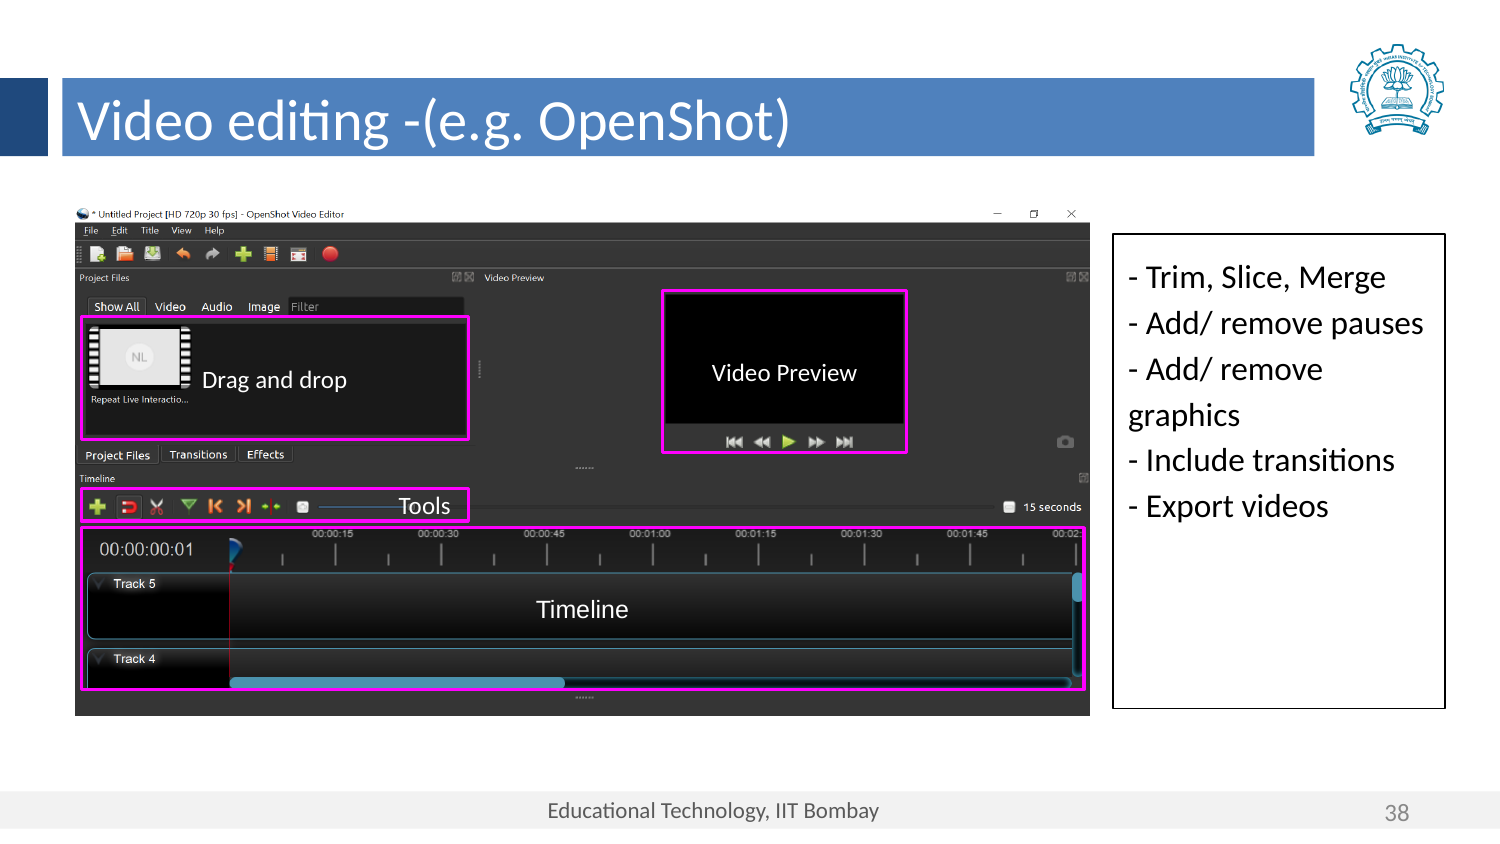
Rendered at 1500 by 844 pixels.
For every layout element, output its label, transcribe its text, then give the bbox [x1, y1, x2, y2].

text_box - Trim, Slice, Merge - Add/ remove pauses - Add/ remove graphics - Include transitions - Export videos [1113, 234, 1446, 709]
slide_number 38 [1332, 789, 1425, 835]
picture [1350, 44, 1444, 135]
picture [1374, 126, 1420, 135]
list Video editing -(e.g. OpenShot) [62, 78, 1288, 156]
picture [74, 205, 1091, 716]
